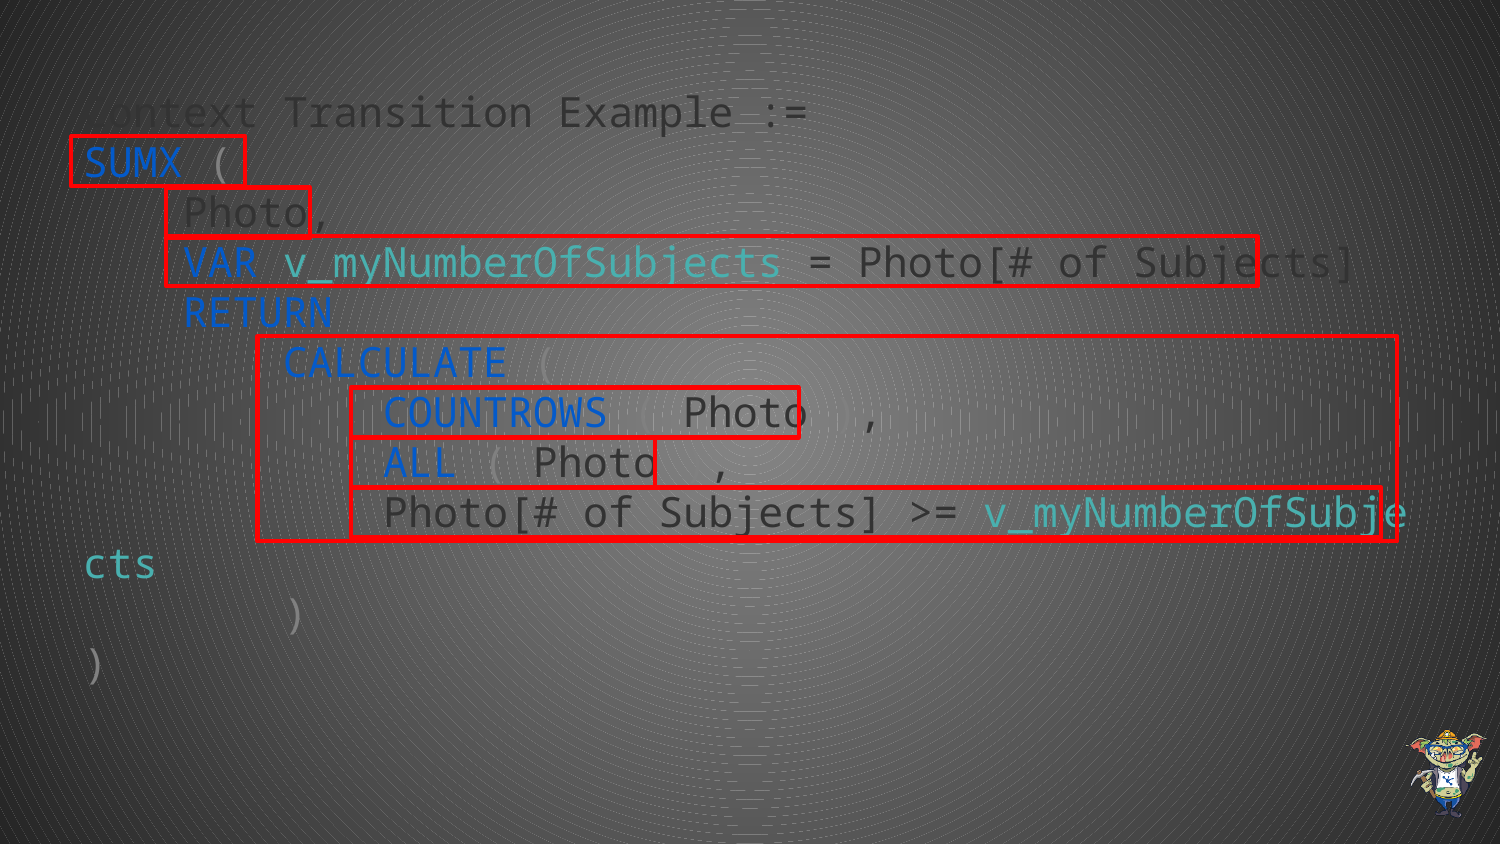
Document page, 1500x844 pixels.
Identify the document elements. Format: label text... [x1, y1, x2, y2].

text_box [164, 234, 1260, 288]
list Context Transition Example := SUMX ( Photo, VAR v_myNumberOfSubjects = Photo[# of Subjects] RETURN CALCULATE ( COUNTROWS ( Photo ), ALL ( Photo ), Photo[# of Subjects] >= v_myNumberOfSubjects ) ) [67, 78, 1433, 689]
text_box [164, 185, 312, 234]
picture [1393, 692, 1500, 844]
text_box [349, 435, 657, 485]
text_box [255, 334, 1399, 543]
text_box [69, 134, 247, 188]
text_box [349, 385, 801, 440]
text_box [349, 485, 1383, 540]
